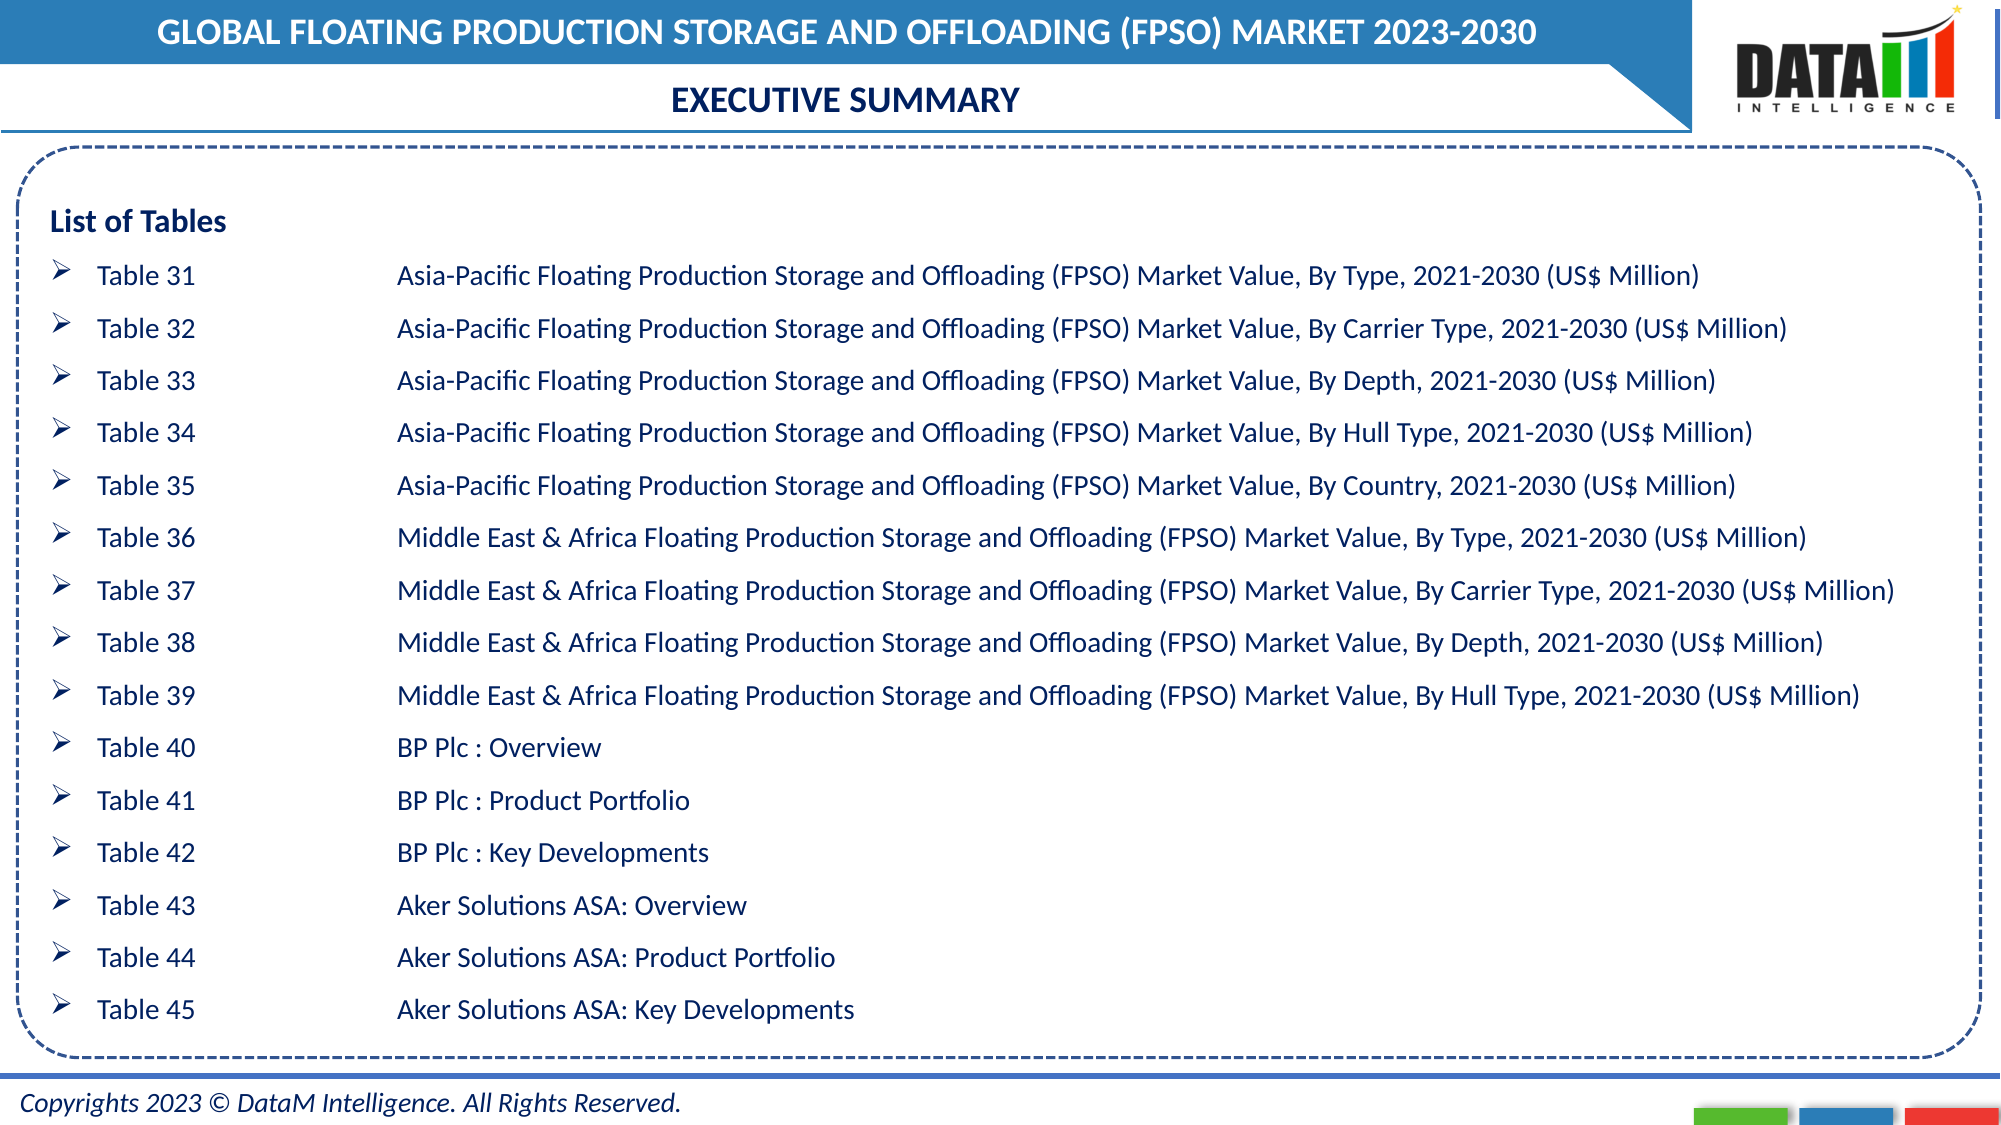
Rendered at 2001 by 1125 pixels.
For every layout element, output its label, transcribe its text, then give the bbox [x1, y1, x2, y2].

text_box EXECUTIVE SUMMARY [0, 67, 1691, 127]
text_box List of Tables Table 31 Asia-Pacific Floating Production Storage and Offloading (FPSO) Market Value, By Type, 2021-2030 (US$ Million) Table 32 Asia-Pacific Floating Production Storage and Offloading (FPSO) Market Value, By Carrier Type, 2021-2030 (US$ Million) Table 33 Asia-Pacific Floating Production Storage and Offloading (FPSO) Market Value, By Depth, 2021-2030 (US$ Million) Table 34 Asia-Pacific Floating Production Storage and Offloading (FPSO) Market Value, By Hull Type, 2021-2030 (US$ Million) Table 35 Asia-Pacific Floating Production Storage and Offloading (FPSO) Market Value, By Country, 2021-2030 (US$ Million) Table 36 Middle East & Africa Floating Production Storage and Offloading (FPSO) Market Value, By Type, 2021-2030 (US$ Million) Table 37 Middle East & Africa Floating Production Storage and Offloading (FPSO) Market Value, By Carrier Type, 2021-2030 (US$ Million) Table 38 Middle East & Africa Floating Production Storage and Offloading (FPSO) Market Value, By Depth, 2021-2030 (US$ Million) Table 39 Middle East & Africa Floating Production Storage and Offloading (FPSO) Market Value, By Hull Type, 2021-2030 (US$ Million) Table 40 BP Plc : Overview Table 41 BP Plc : Product Portfolio Table 42 BP Plc : Key Developments Table 43 Aker Solutions ASA: Overview Table 44 Aker Solutions ASA: Product Portfolio Table 45 Aker Solutions ASA: Key Developments [16, 146, 1982, 1059]
picture [1716, 0, 1976, 120]
